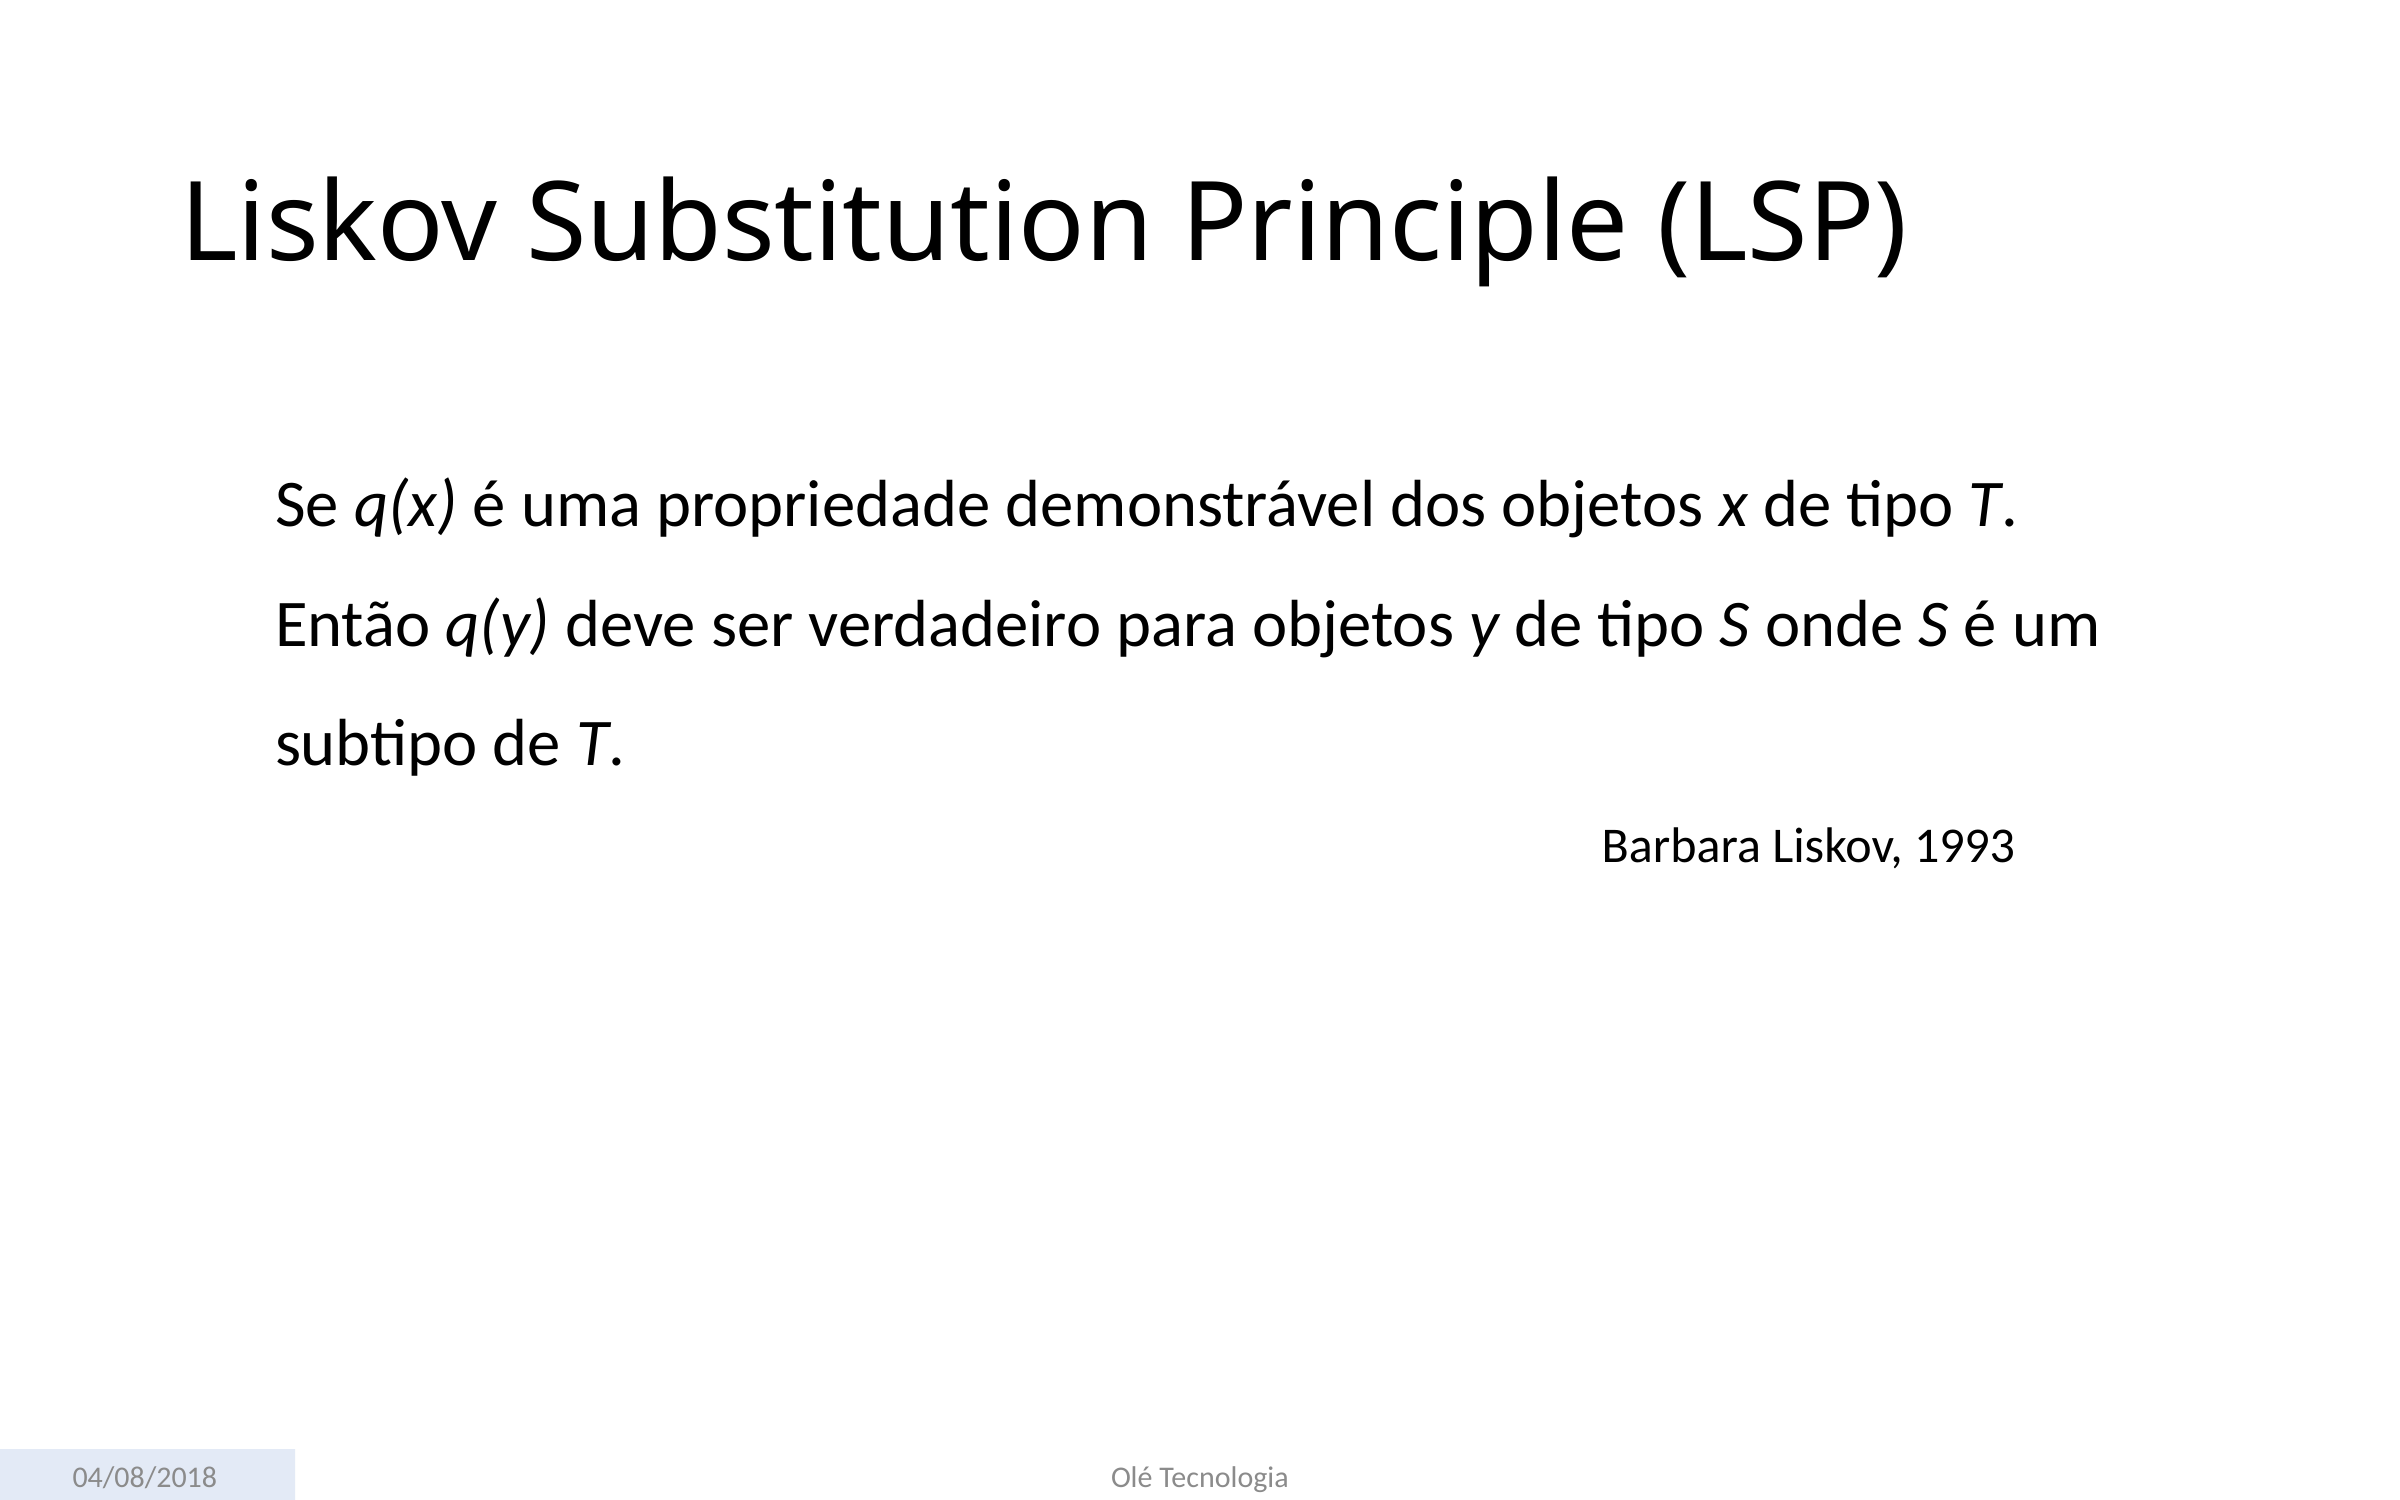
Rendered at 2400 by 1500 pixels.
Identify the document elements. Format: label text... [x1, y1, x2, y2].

text_box Se q(x) é uma propriedade demonstrável dos objetos x de tipo T. Então q(y) deve ser verdadeiro para objetos y de tipo S onde S é um subtipo de T. [260, 411, 2183, 787]
text_box Barbara Liskov, 1993 [1586, 805, 2031, 880]
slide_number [57, 1435, 598, 1500]
title Liskov Substitution Principle (LSP) [165, 79, 2235, 370]
footer Olé Tecnologia [795, 1435, 1605, 1500]
